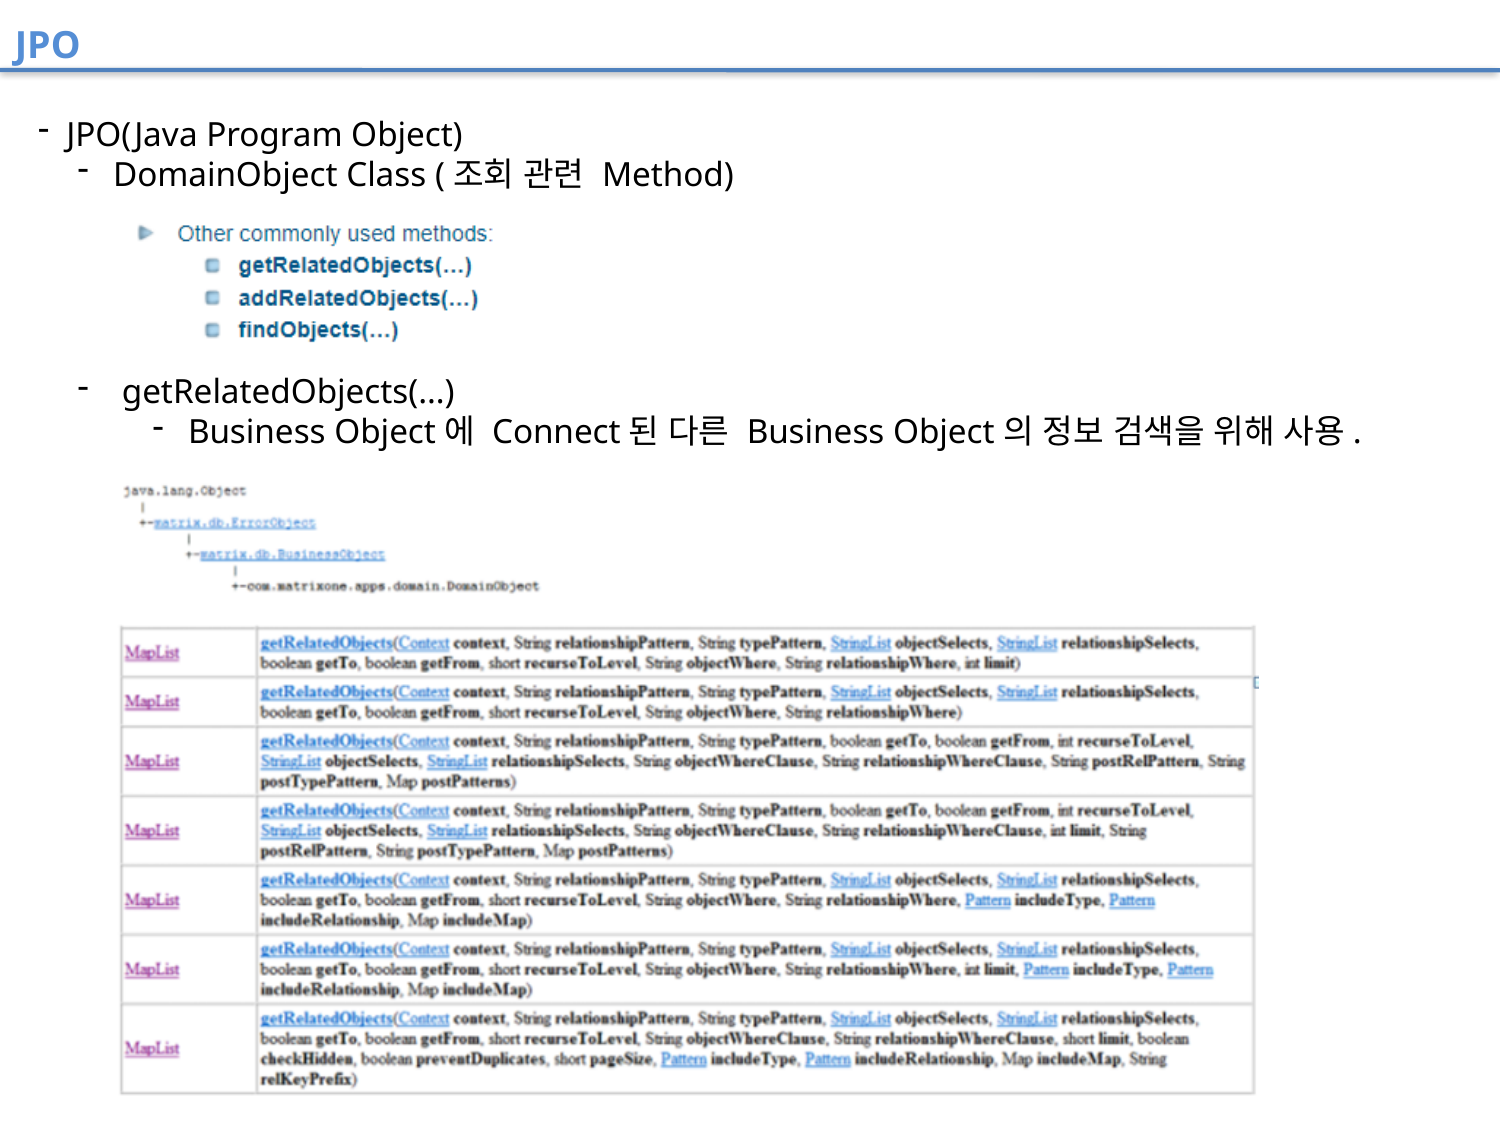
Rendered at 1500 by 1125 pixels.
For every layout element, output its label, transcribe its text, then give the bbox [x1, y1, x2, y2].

text_box JPO [0, 13, 1090, 69]
text_box JPO(Java Program Object) DomainObject Class (조회 관련 Method) [23, 105, 1477, 240]
picture [93, 468, 1259, 1103]
text_box getRelatedObjects(…) Business Object에 Connect된 다른 Business Object의 정보 검색을 위해 사용. [23, 363, 1477, 458]
picture [105, 198, 508, 361]
